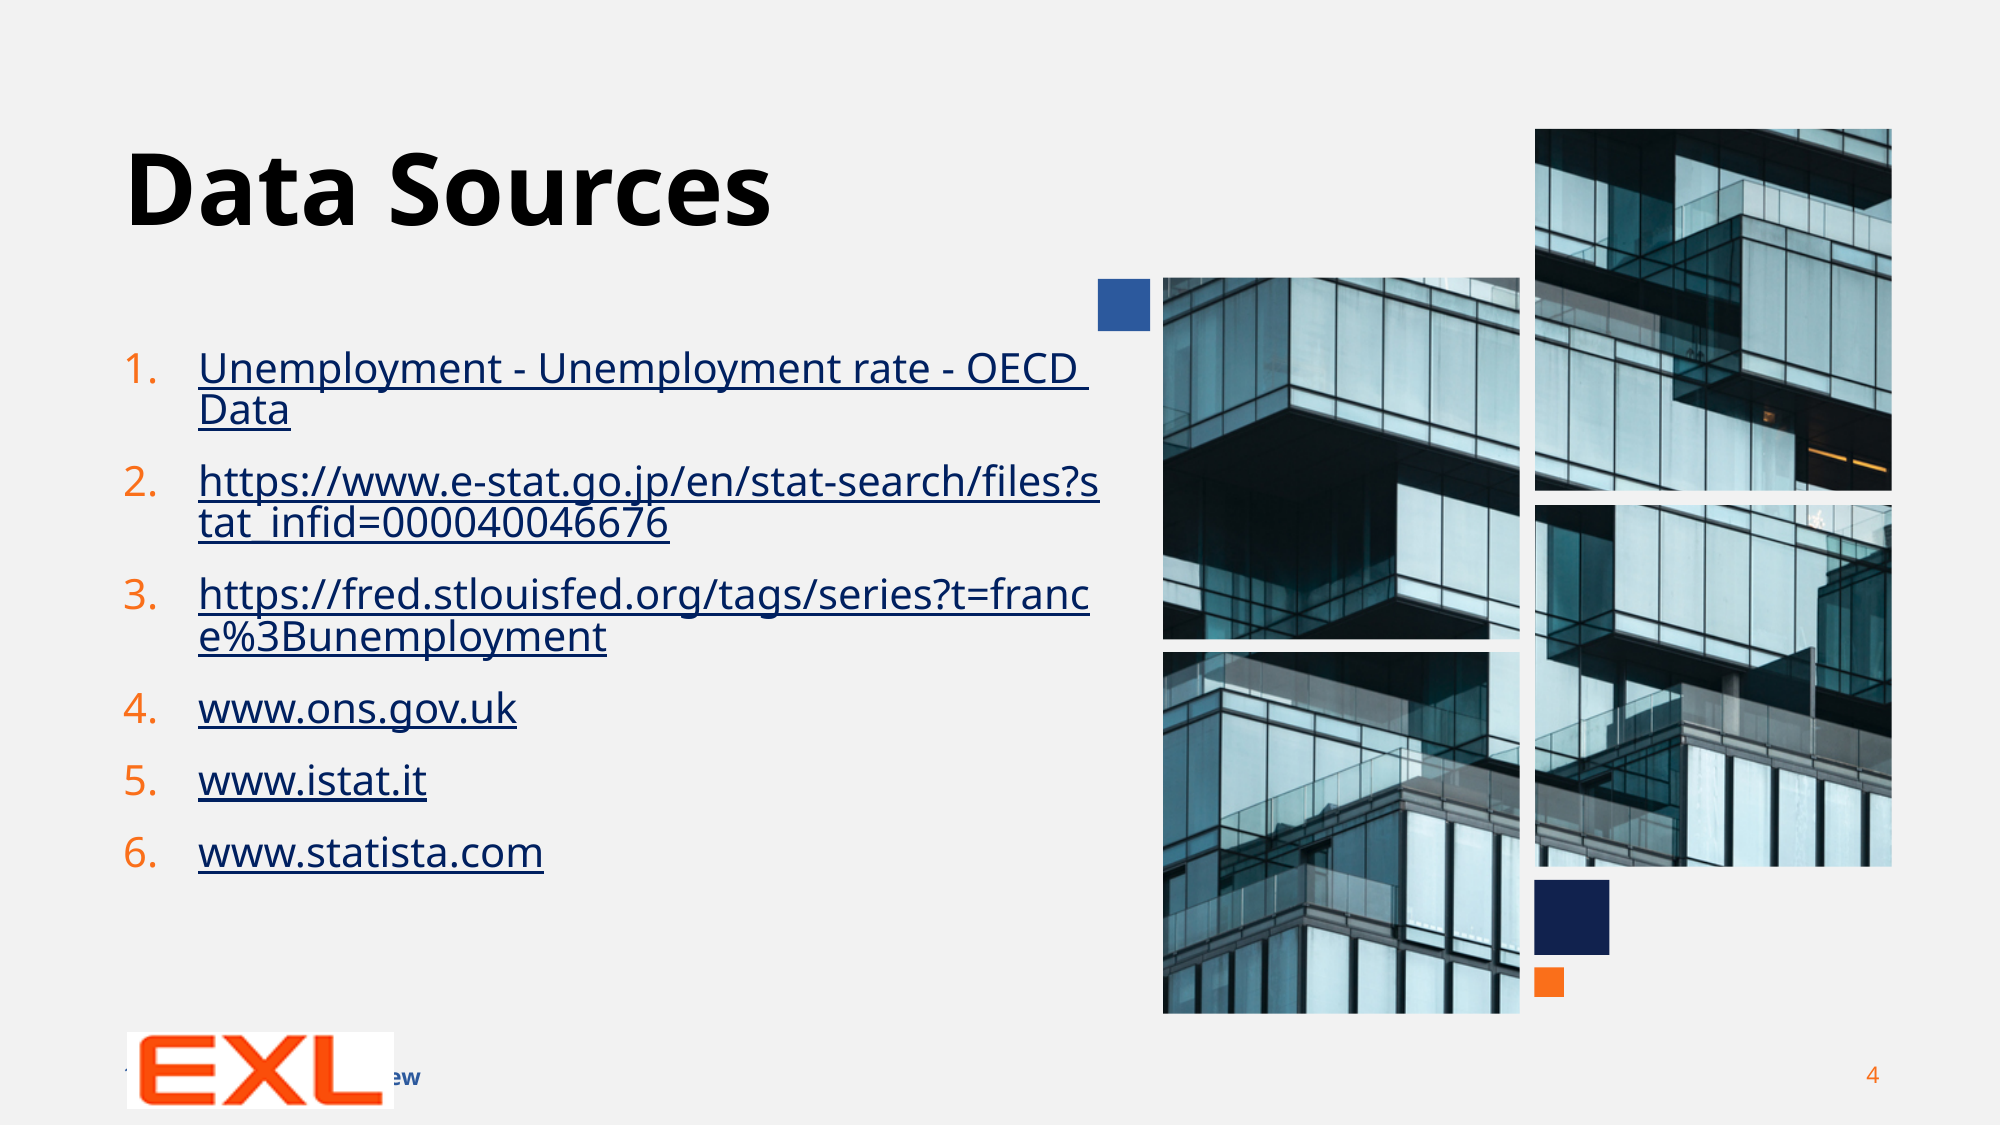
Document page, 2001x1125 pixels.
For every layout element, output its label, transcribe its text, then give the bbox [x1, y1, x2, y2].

picture [1163, 128, 1892, 1014]
title Data Sources [108, 132, 1094, 269]
list Unemployment - Unemployment rate - OECD Data https://www.e-stat.go.jp/en/stat-search/files?stat_infid=000040046676 https://fred.stlouisfed.org/tags/series?t=france%3Bunemployment www.ons.gov.uk www.istat.it www.statista.com [108, 335, 1120, 920]
picture [127, 1032, 394, 1109]
